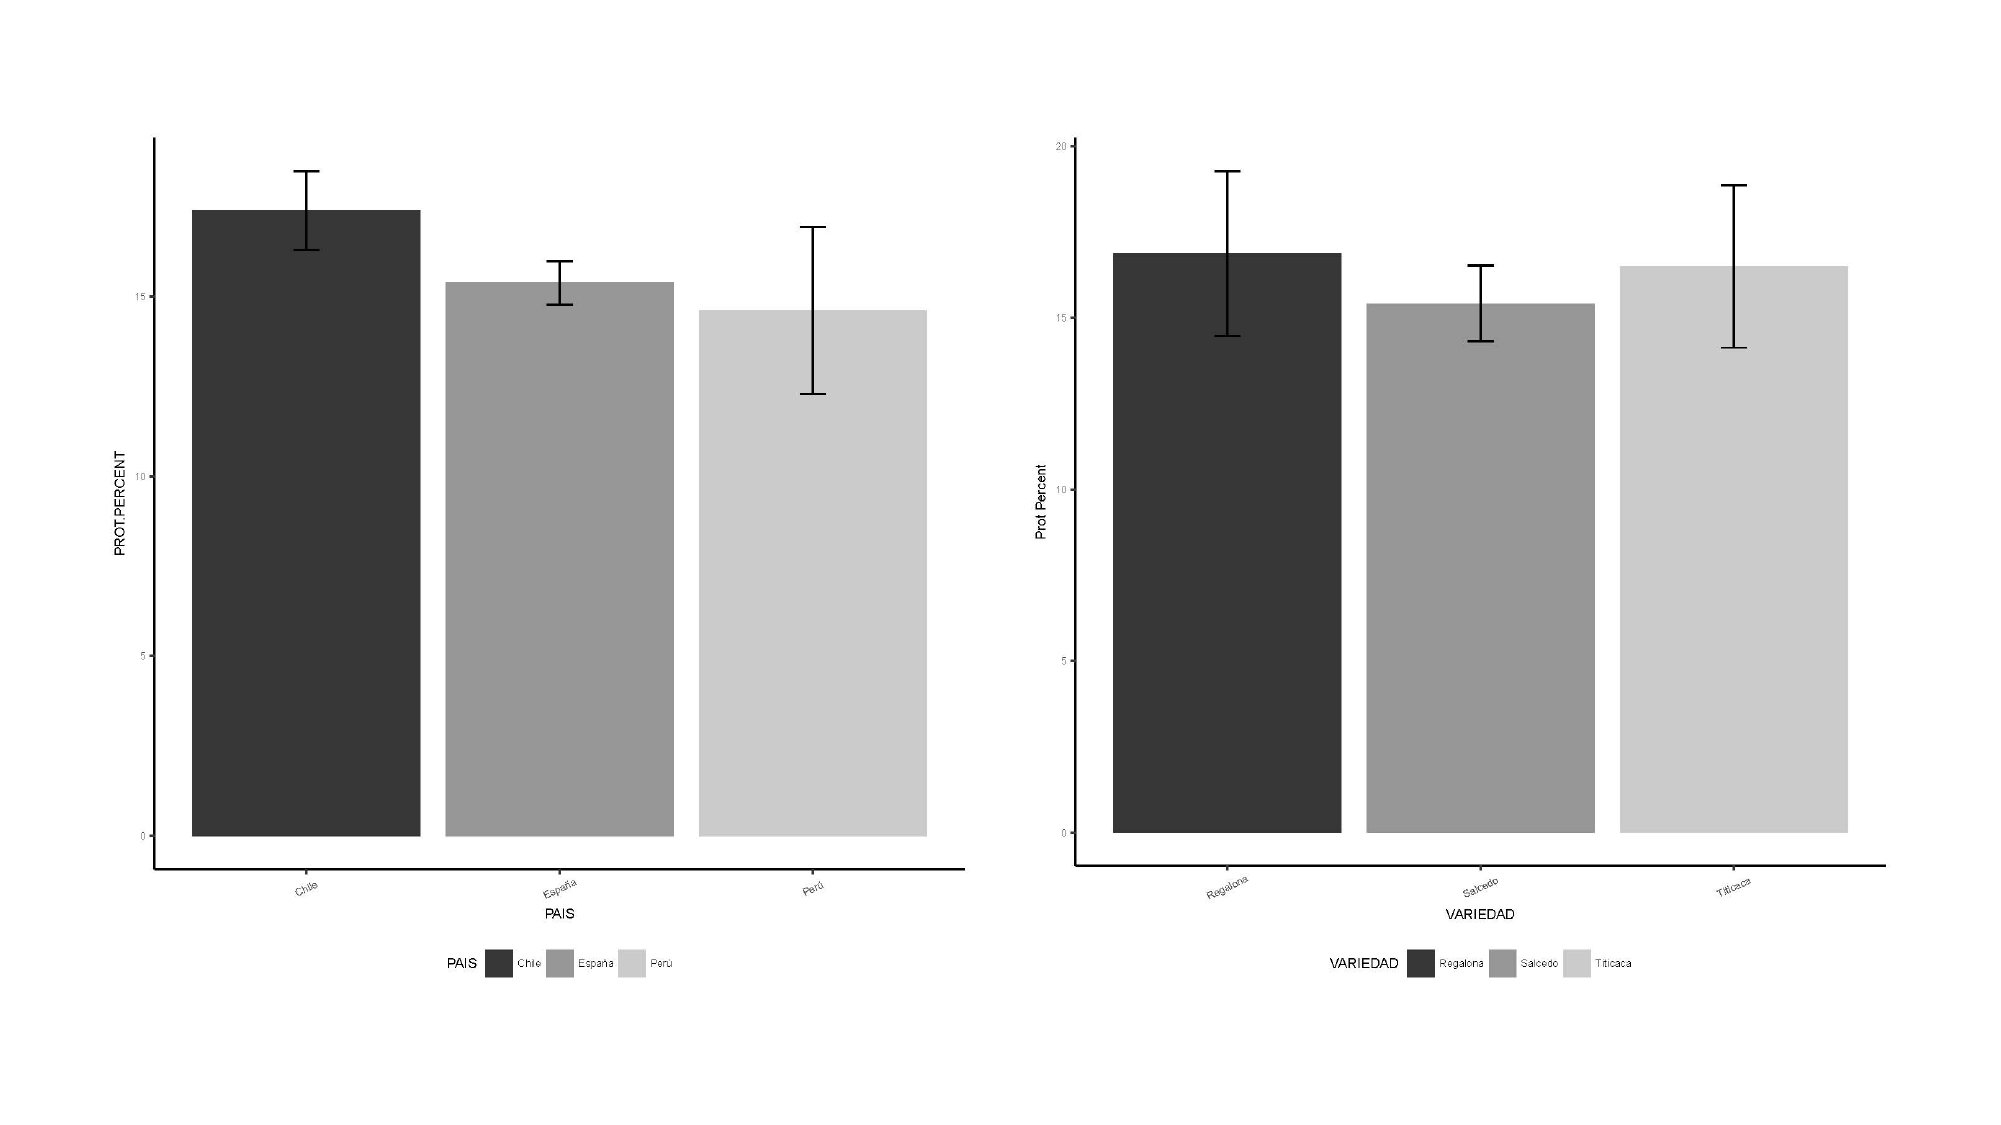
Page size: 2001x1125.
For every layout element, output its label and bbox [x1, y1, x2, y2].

picture [1026, 128, 1895, 997]
picture [105, 128, 974, 997]
